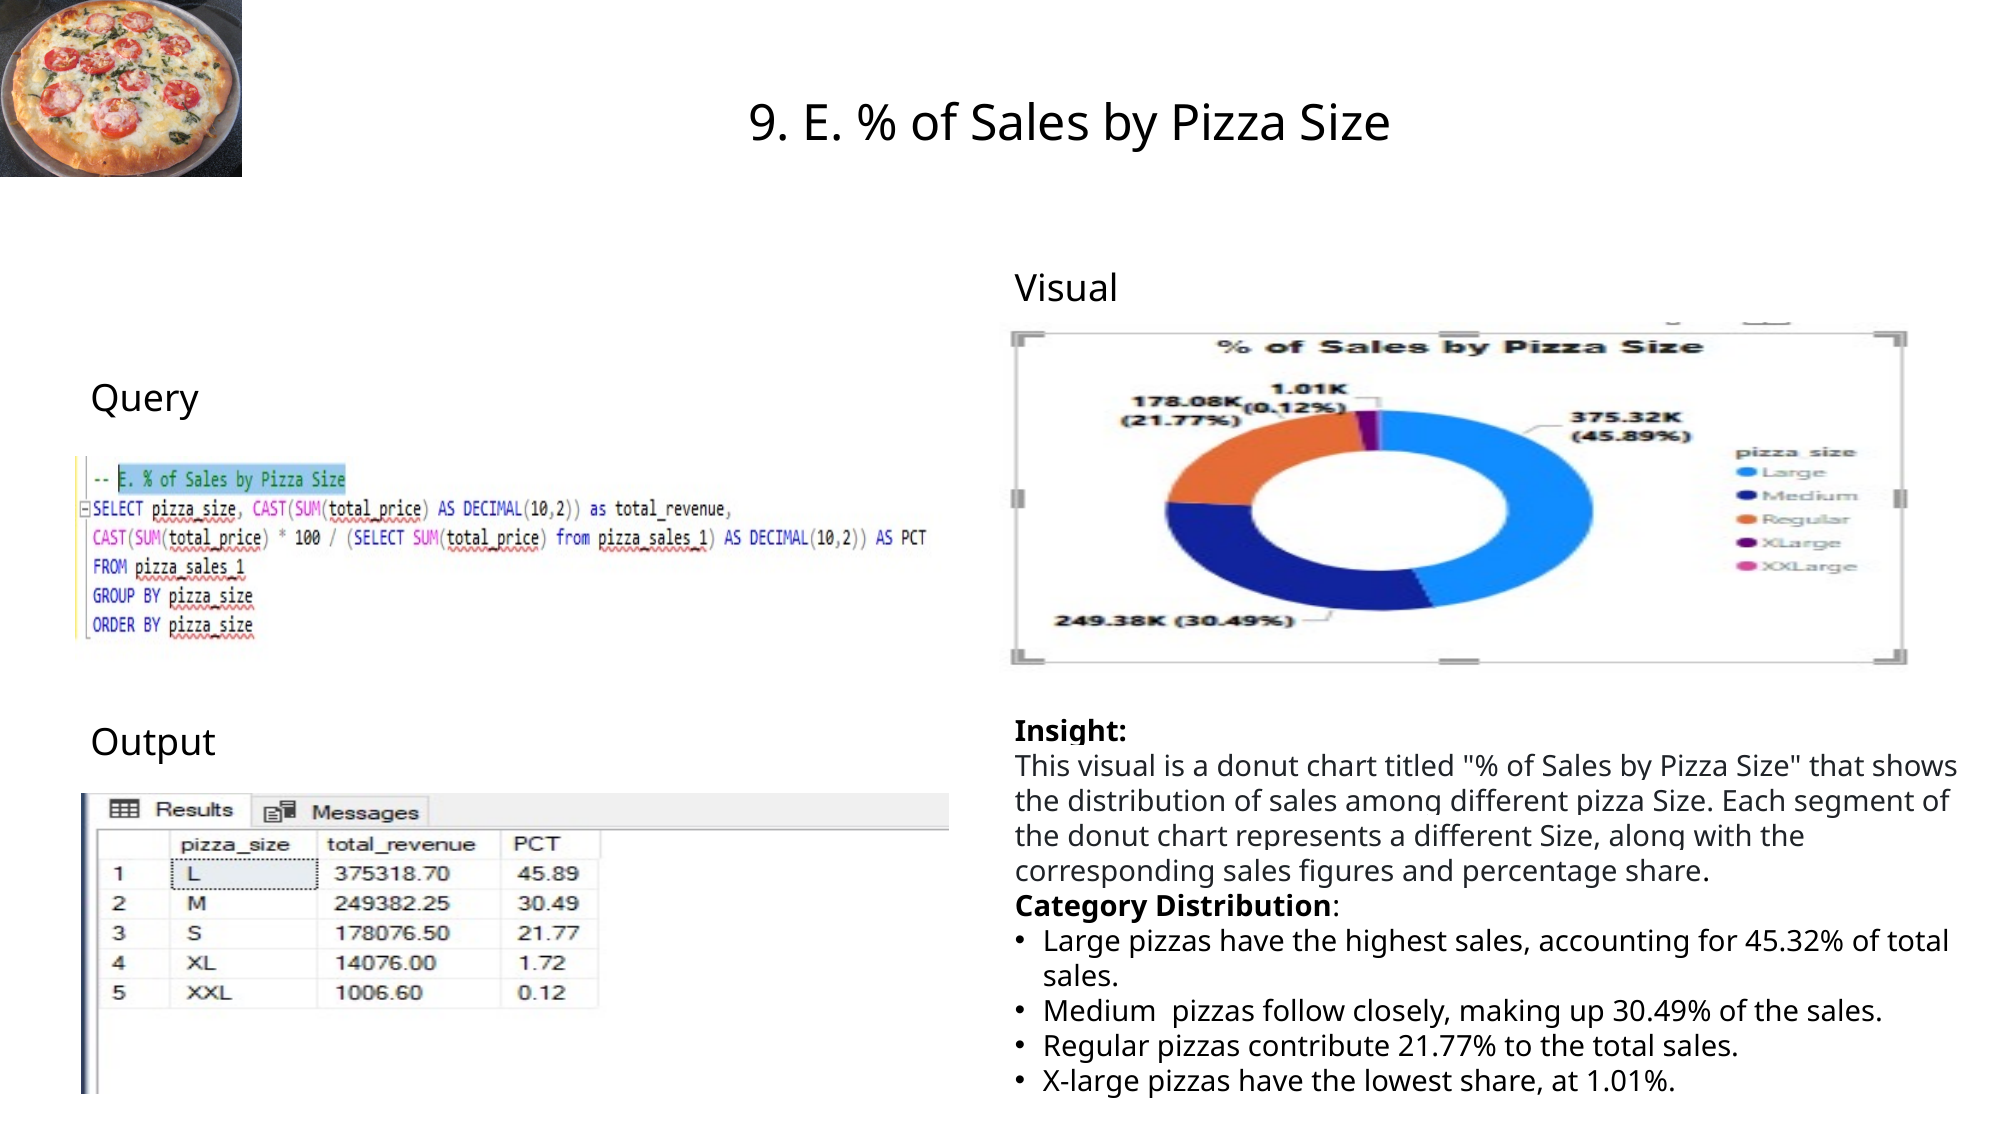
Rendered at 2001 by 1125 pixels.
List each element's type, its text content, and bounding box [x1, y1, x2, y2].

picture [75, 322, 1925, 712]
text_box Visual [999, 256, 1306, 317]
text_box Output [75, 712, 382, 771]
text_box Query [75, 366, 382, 427]
text_box Insight: This visual is a donut chart titled "% of Sales by Pizza Size" that shows the distribution of sales among different pizza Size. Each segment of the donut chart represents a different Size, along with the corresponding sales figures and percentage share. Category Distribution: Large pizzas have the highest sales, accounting for 45.32% of total sales. Medium pizzas follow closely, making up 30.49% of the sales. Regular pizzas contribute 21.77% to the total sales. X-large pizzas have the lowest share, at 1.01%. [999, 704, 1992, 1125]
text_box 9. E. % of Sales by Pizza Size [420, 102, 1720, 159]
picture [81, 793, 949, 1094]
picture [0, 0, 242, 177]
